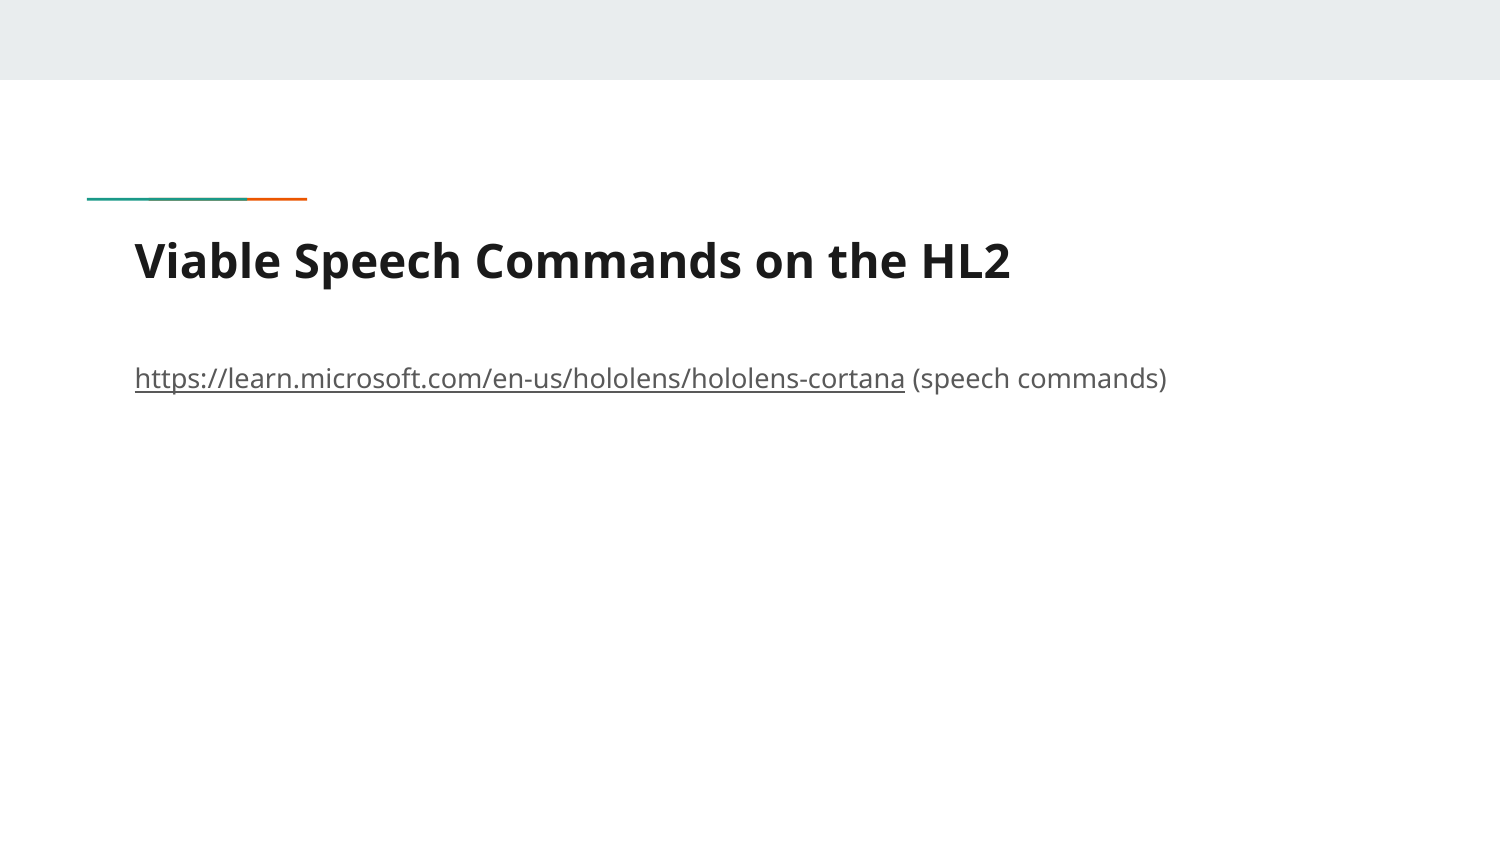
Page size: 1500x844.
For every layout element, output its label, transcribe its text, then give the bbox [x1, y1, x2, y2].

title Viable Speech Commands on the HL2 [119, 216, 1381, 305]
list https://learn.microsoft.com/en-us/hololens/hololens-cortana (speech commands) [119, 341, 1381, 712]
